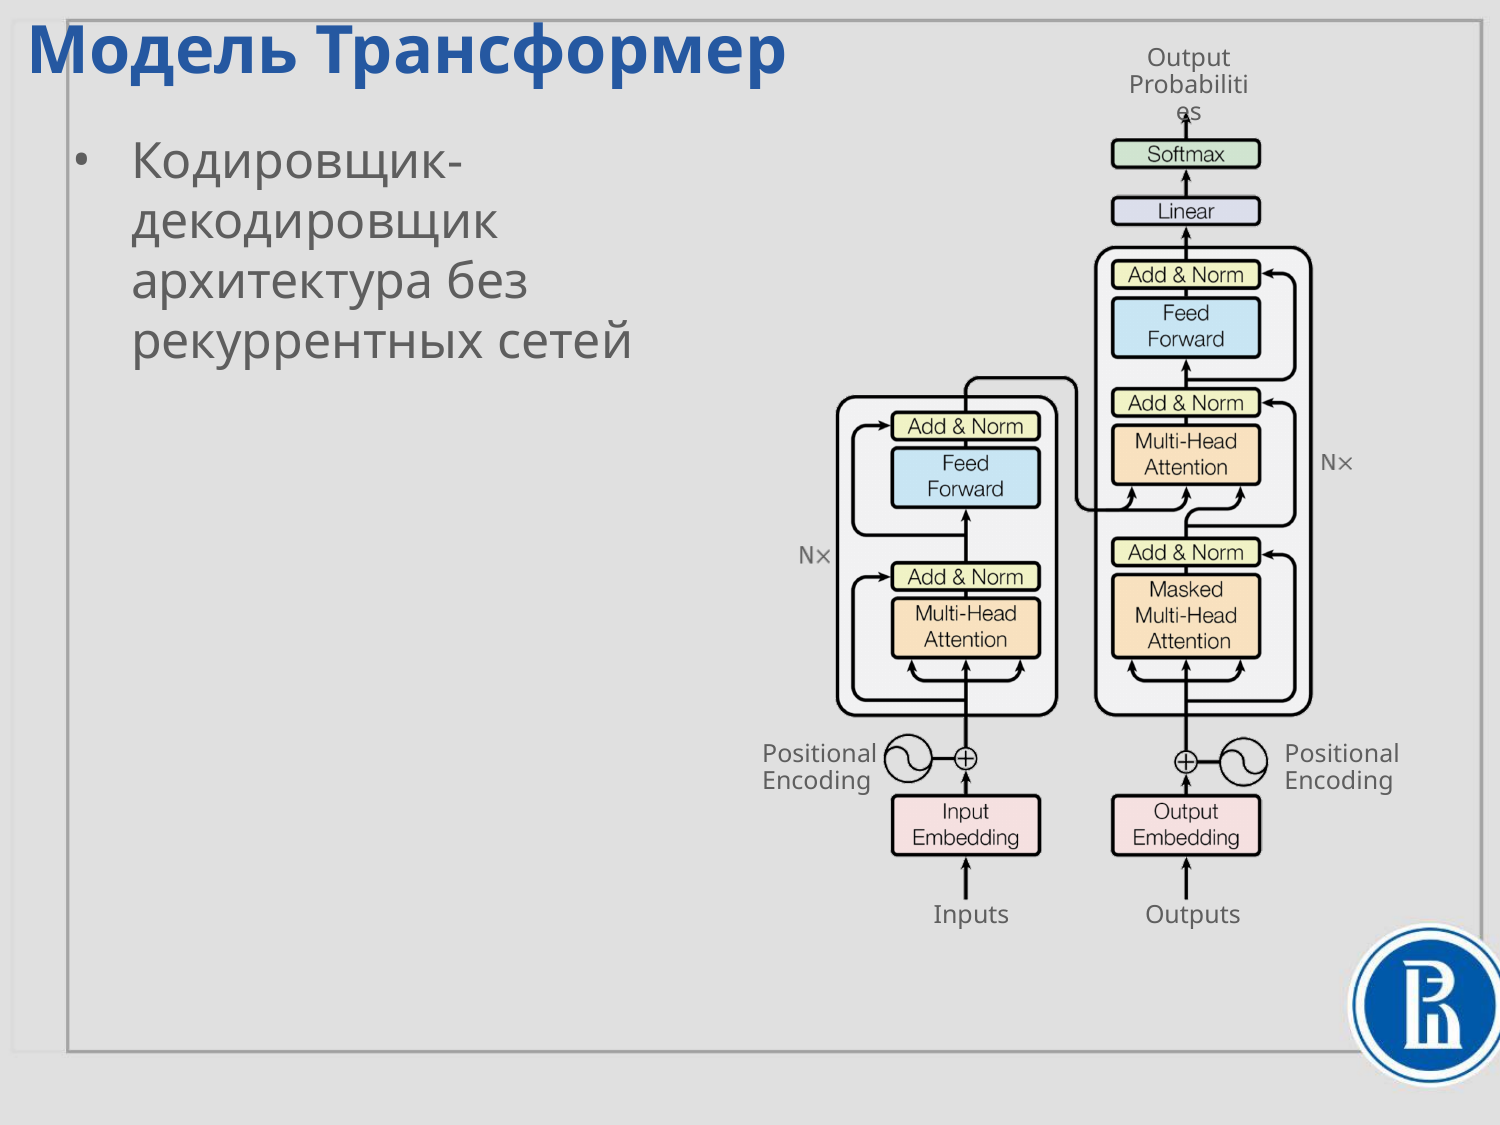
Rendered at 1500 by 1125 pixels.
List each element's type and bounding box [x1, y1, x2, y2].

text_box [68, 124, 749, 373]
text_box [1361, 737, 1419, 798]
text_box [0, 0, 1500, 98]
picture [0, 48, 1500, 1125]
